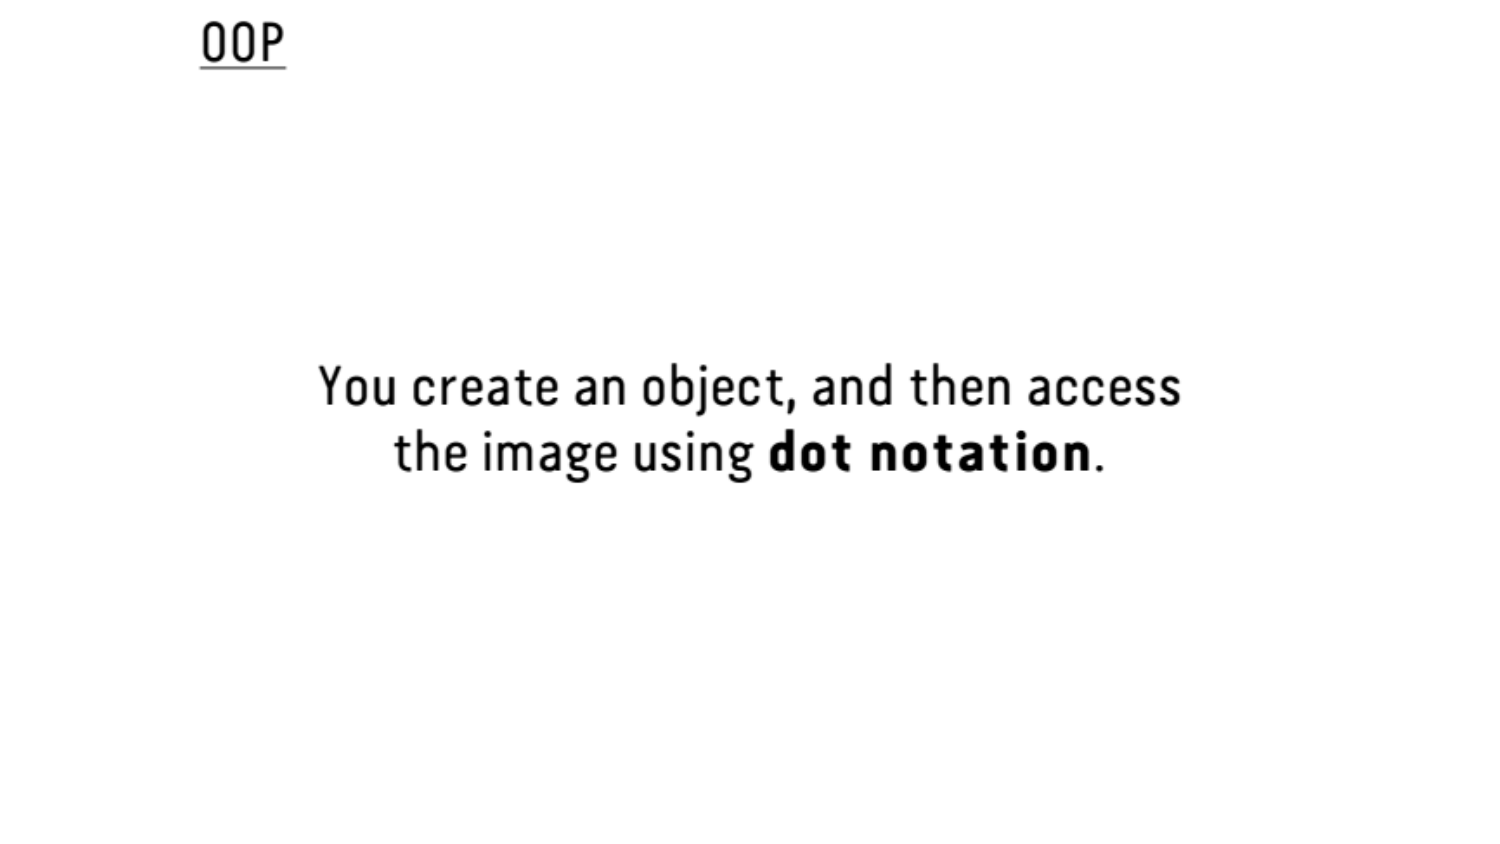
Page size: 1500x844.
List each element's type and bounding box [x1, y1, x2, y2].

picture [187, 0, 1313, 844]
